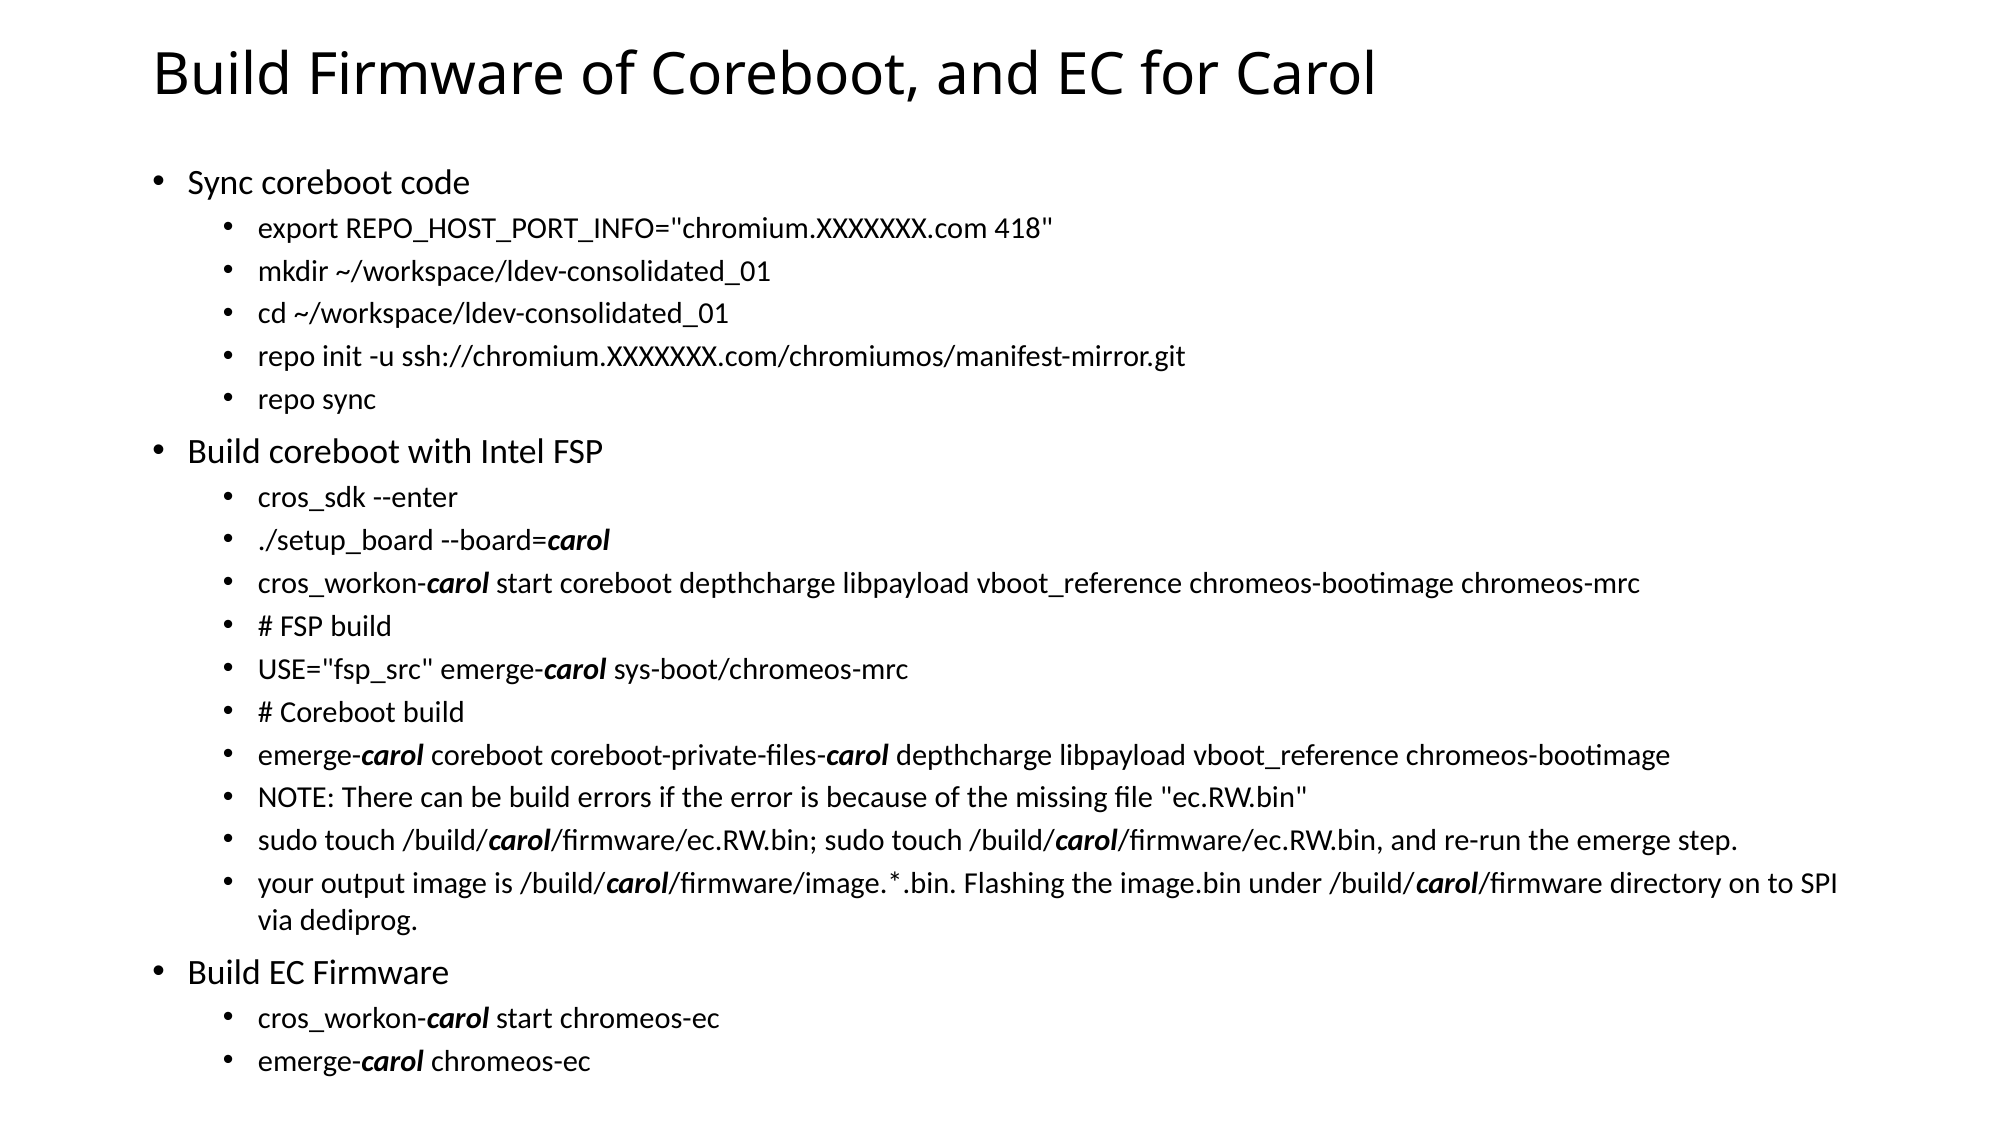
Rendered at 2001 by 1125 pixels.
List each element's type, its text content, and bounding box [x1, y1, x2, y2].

list Sync coreboot code export REPO_HOST_PORT_INFO="chromium.XXXXXXX.com 418" mkdir ~/workspace/ldev-consolidated_01 cd ~/workspace/ldev-consolidated_01 repo init -u ssh://chromium.XXXXXXX.com/chromiumos/manifest-mirror.git repo sync Build coreboot with Intel FSP cros_sdk --enter ./setup_board --board=carol cros_workon-carol start coreboot depthcharge libpayload vboot_reference chromeos-bootimage chromeos-mrc # FSP build USE="fsp_src" emerge-carol sys-boot/chromeos-mrc # Coreboot build emerge-carol coreboot coreboot-private-files-carol depthcharge libpayload vboot_reference chromeos-bootimage NOTE: There can be build errors if the error is because of the missing file "ec.RW.bin" sudo touch /build/carol/firmware/ec.RW.bin; sudo touch /build/carol/firmware/ec.RW.bin, and re-run the emerge step. your output image is /build/carol/firmware/image.*.bin. Flashing the image.bin under /build/carol/firmware directory on to SPI via dediprog. Build EC Firmware cros_workon-carol start chromeos-ec emerge-carol chromeos-ec [137, 151, 1863, 1101]
title Build Firmware of Coreboot, and EC for Carol [137, 30, 1863, 120]
